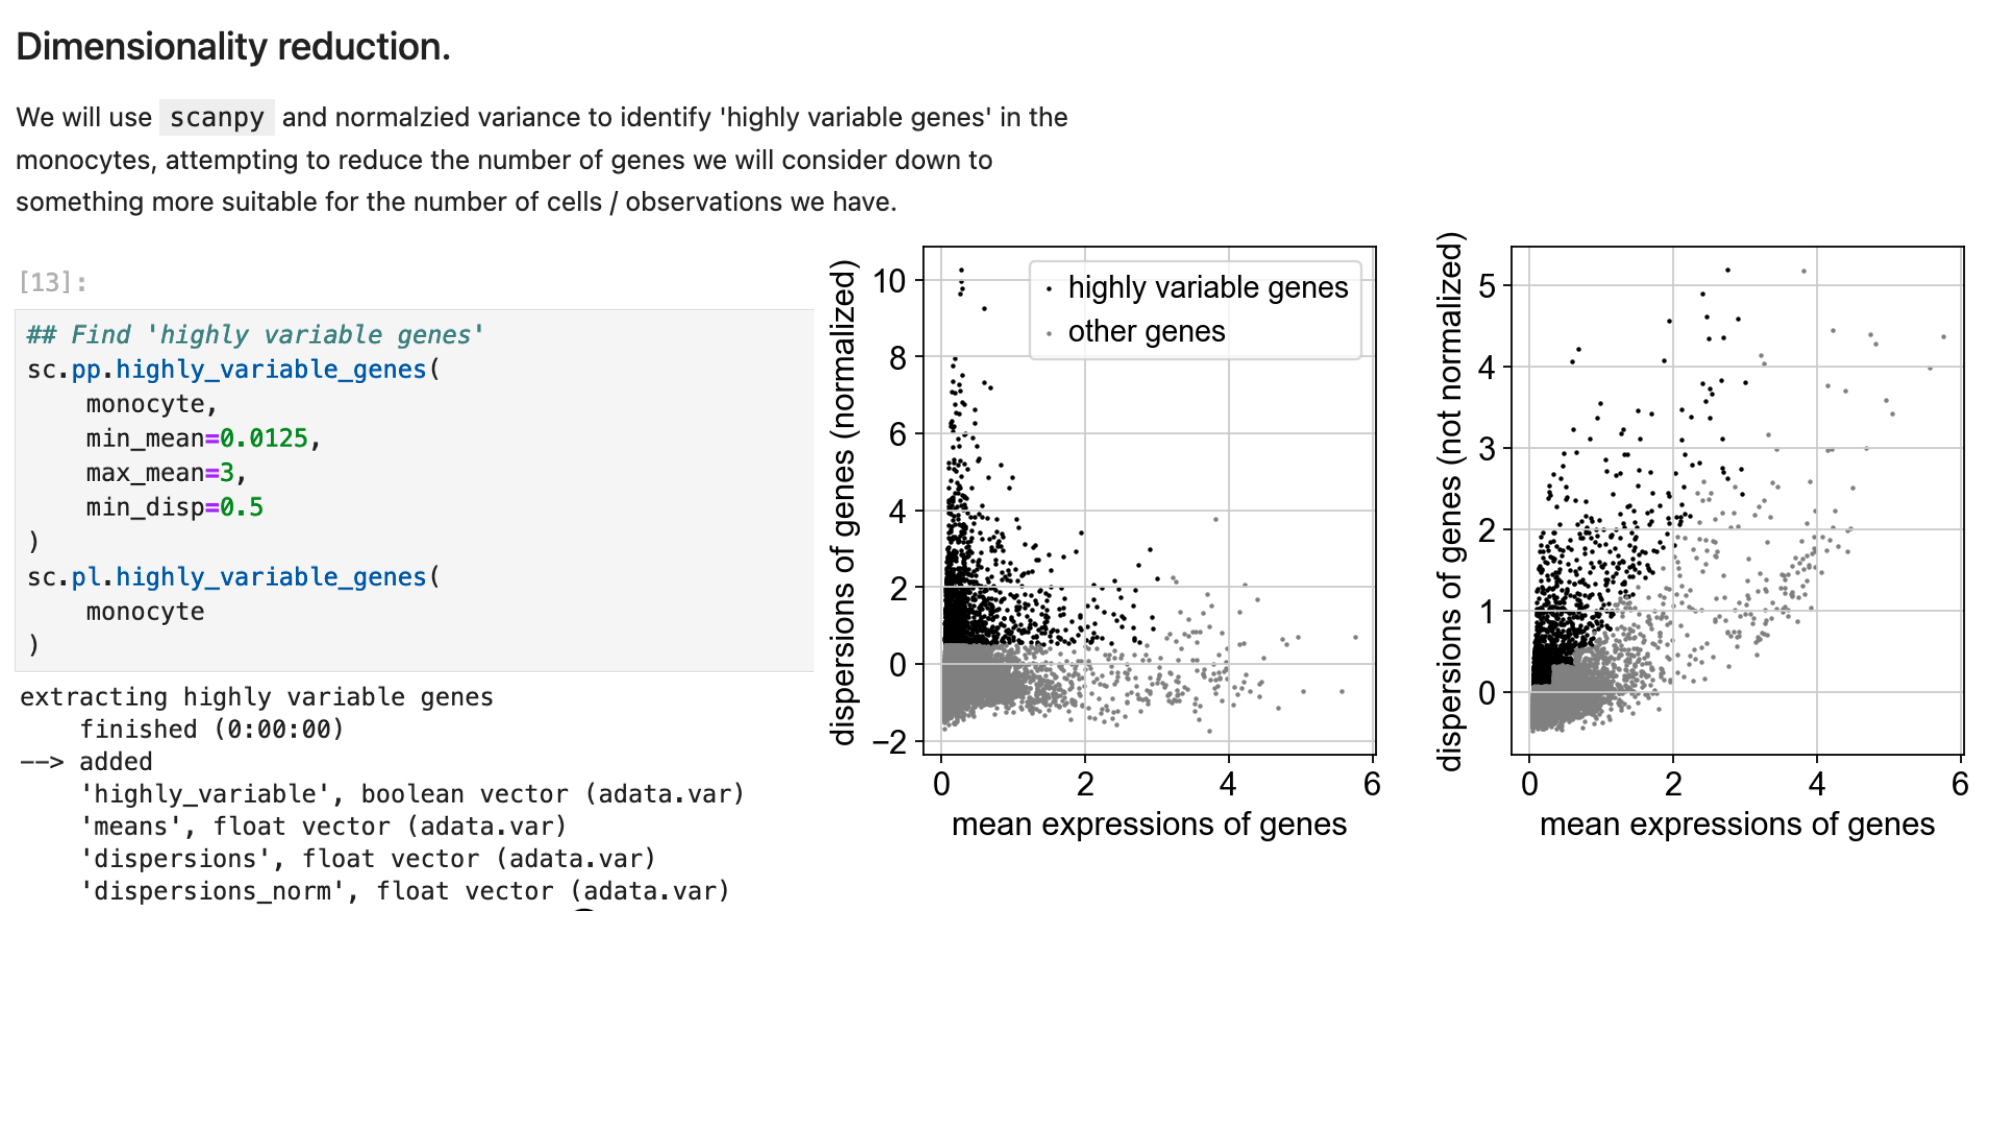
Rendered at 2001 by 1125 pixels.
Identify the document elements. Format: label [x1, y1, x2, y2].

picture [0, 0, 1986, 911]
